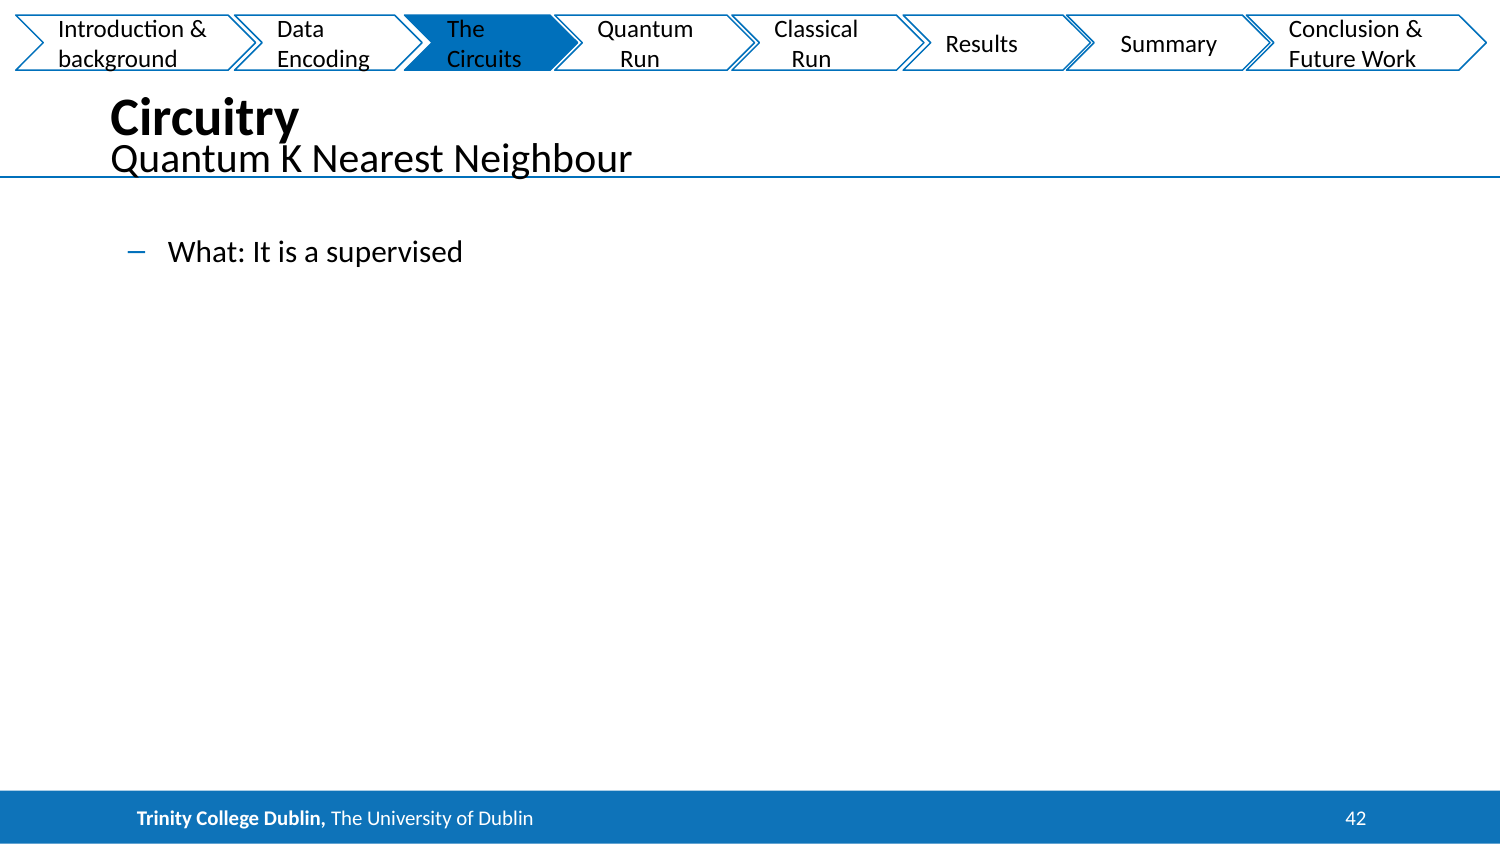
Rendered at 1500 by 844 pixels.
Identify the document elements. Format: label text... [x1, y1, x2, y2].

text_box The Circuits [404, 15, 578, 71]
text_box Conclusion & Future Work [1246, 15, 1487, 71]
title Circuitry [110, 76, 1341, 131]
list What: It is a supervised [122, 231, 745, 654]
list Quantum K Nearest Neighbour [110, 131, 1355, 183]
text_box Introduction & background [15, 15, 256, 71]
text_box Data Encoding [234, 15, 423, 71]
text_box Classical Run [731, 15, 924, 71]
text_box Quantum Run [554, 15, 755, 71]
text_box Results [903, 15, 1091, 71]
text_box Summary [1066, 15, 1270, 71]
